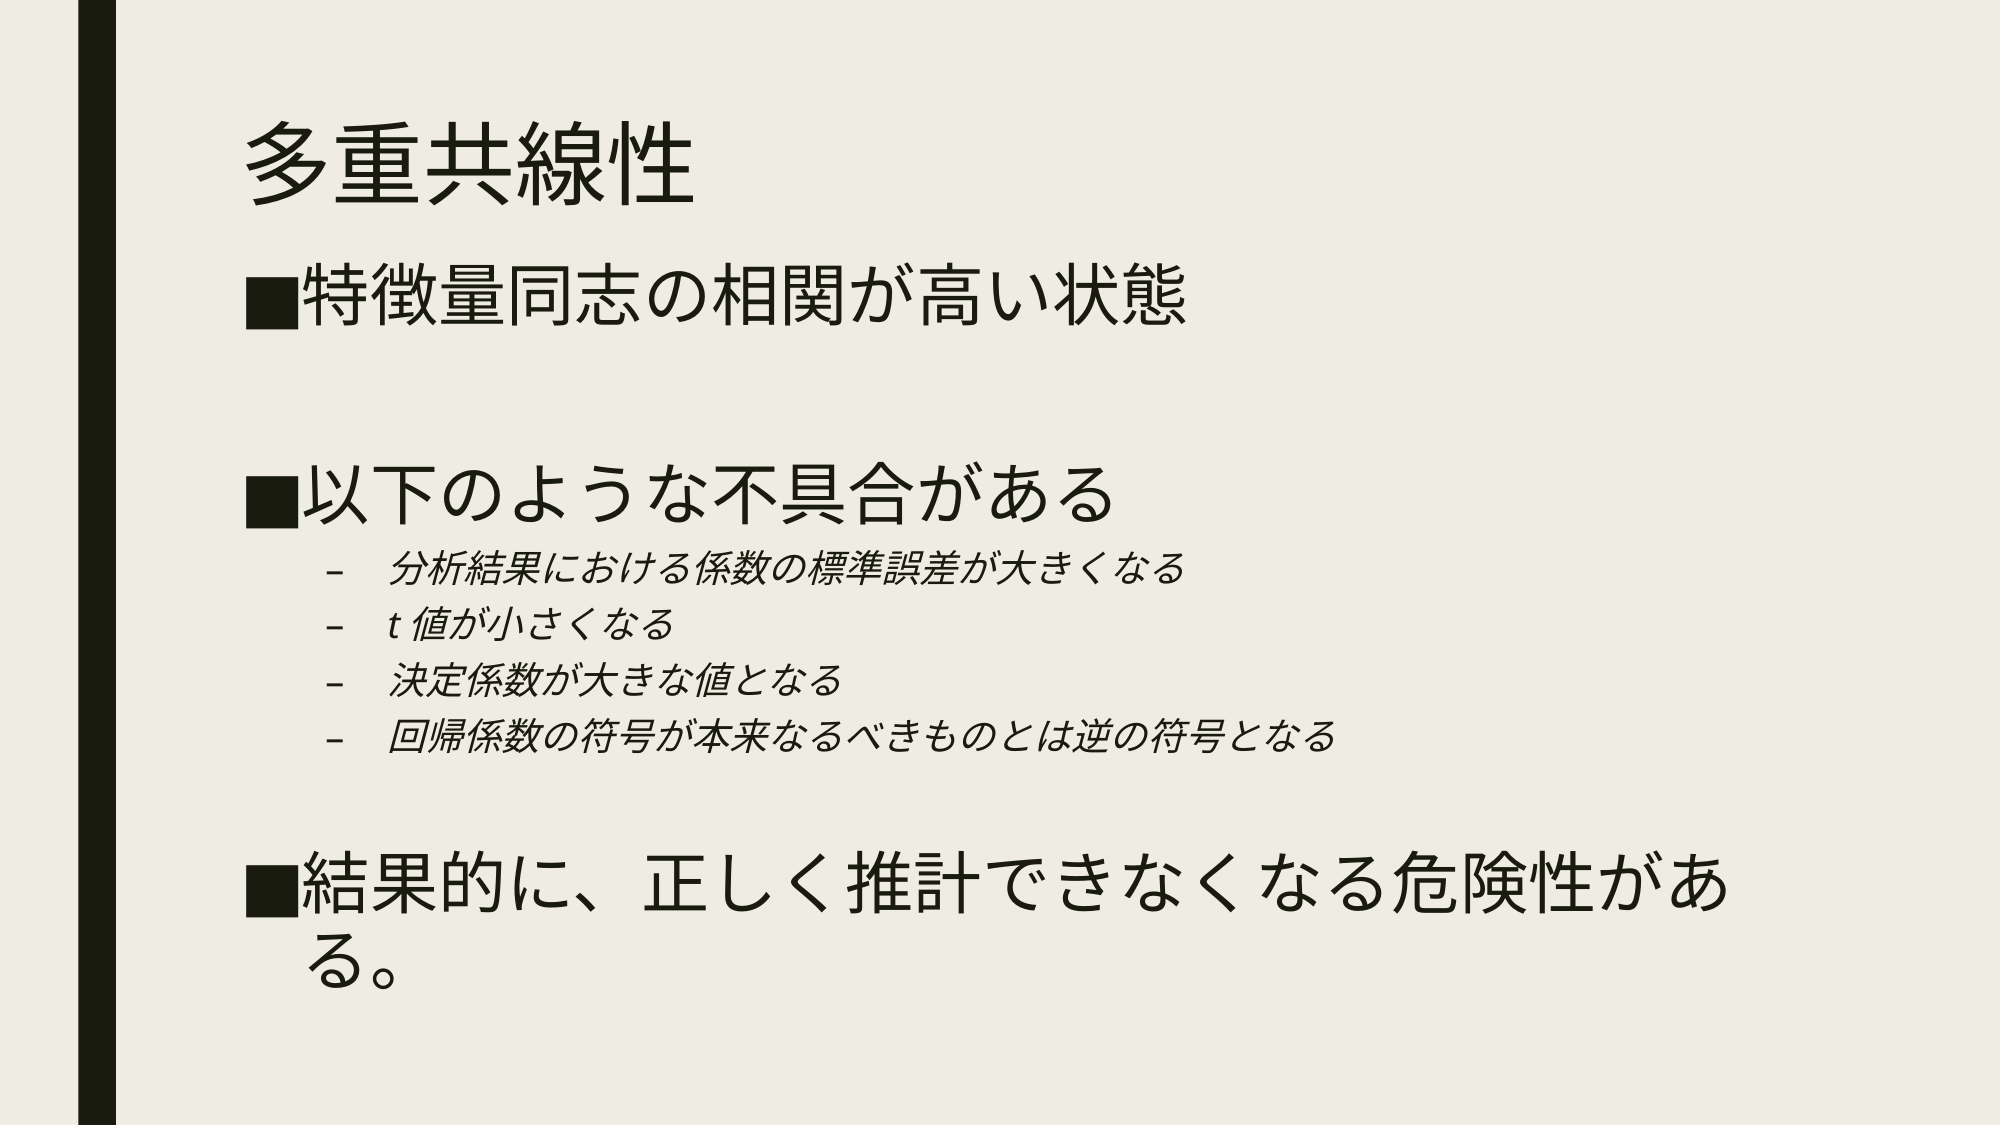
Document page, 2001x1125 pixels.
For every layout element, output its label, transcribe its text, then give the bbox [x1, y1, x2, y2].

list 特徴量同志の相関が高い状態 以下のような不具合がある 分析結果における係数の標準誤差が大きくなる t値が小さくなる 決定係数が大きな値となる 回帰係数の符号が本来なるべきものとは逆の符号となる 結果的に、正しく推計できなくなる危険性がある。 [225, 251, 1800, 1013]
title 多重共線性 [225, 112, 1800, 227]
